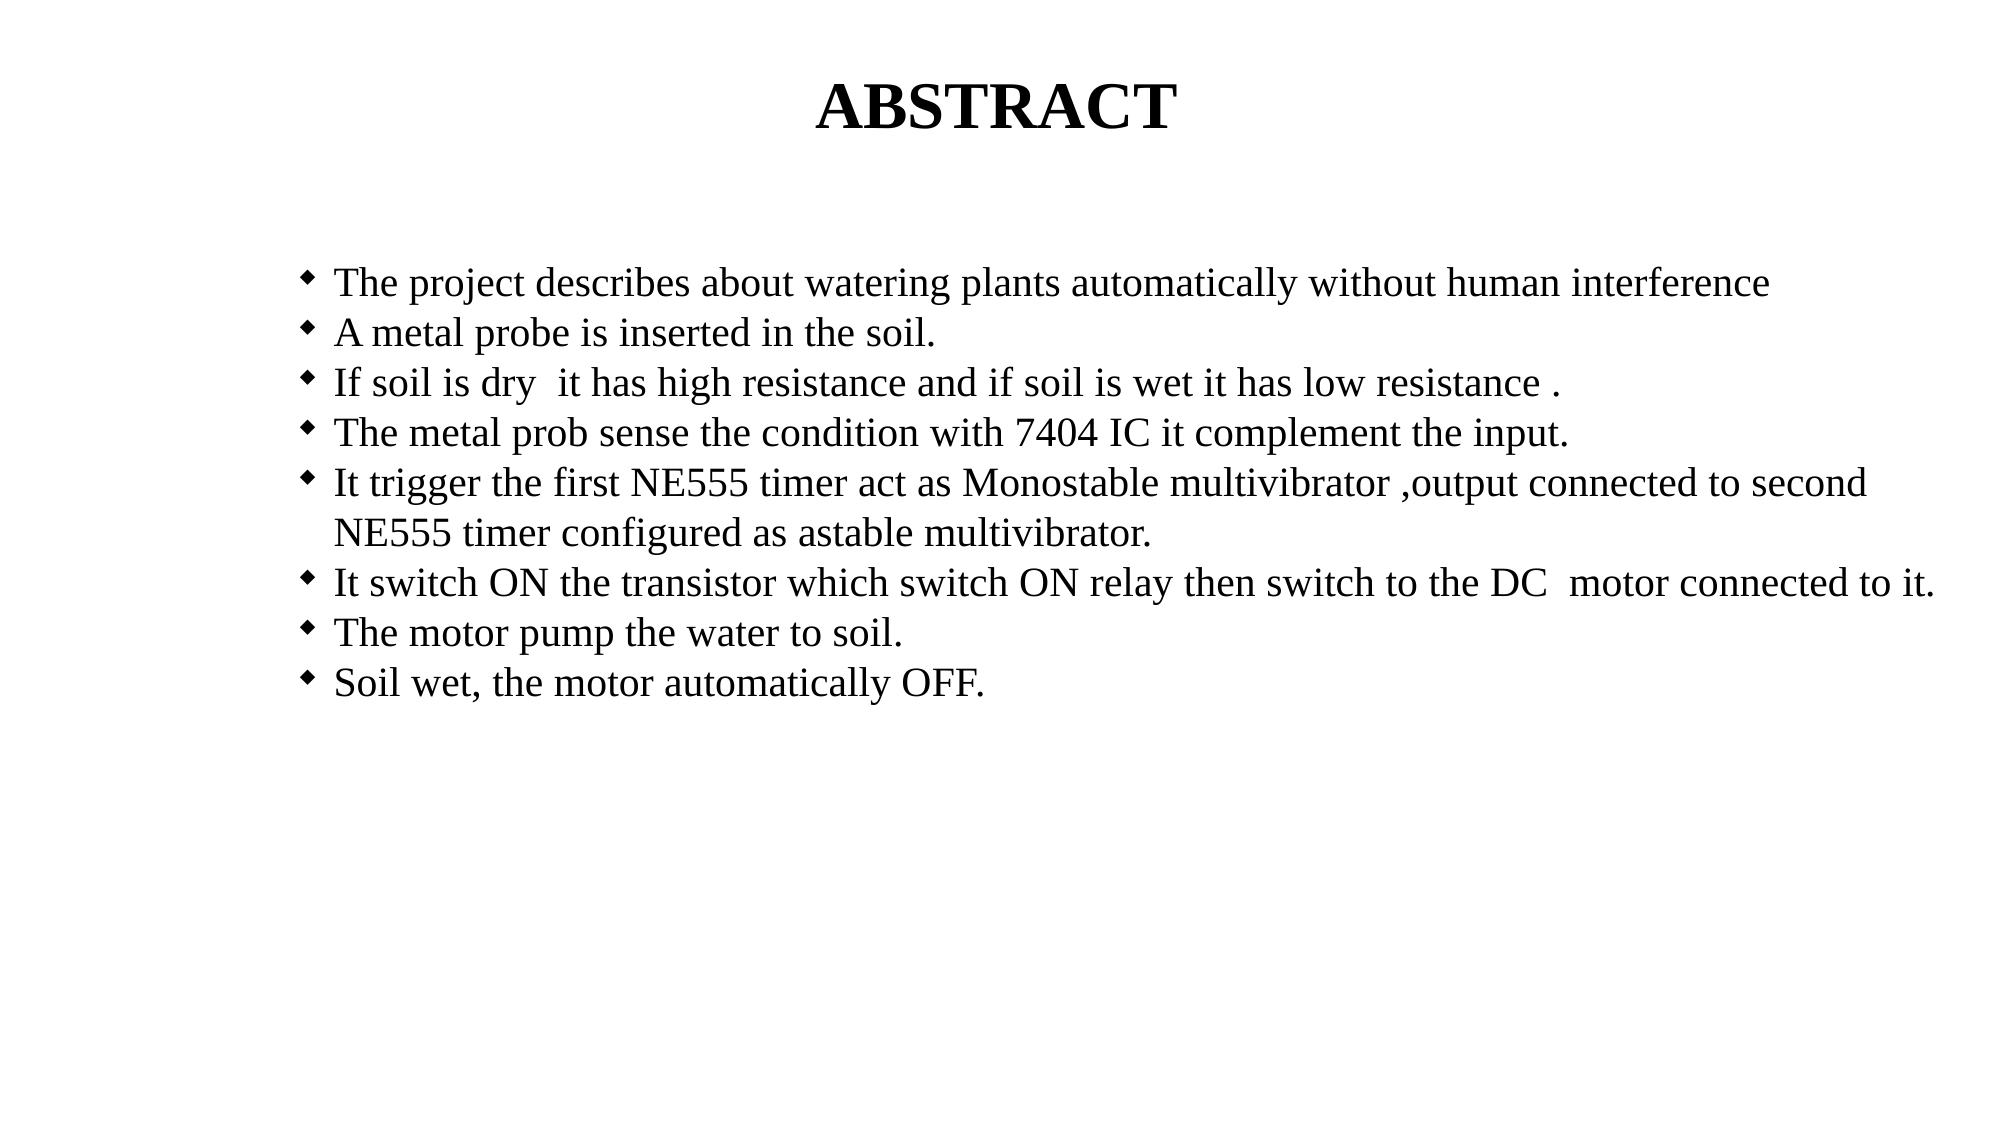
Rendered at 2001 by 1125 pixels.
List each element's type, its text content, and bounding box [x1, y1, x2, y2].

text_box ABSTRACT [96, 14, 1897, 190]
text_box The project describes about watering plants automatically without human interference A metal probe is inserted in the soil. If soil is dry it has high resistance and if soil is wet it has low resistance . The metal prob sense the condition with 7404 IC it complement the input. It trigger the first NE555 timer act as Monostable multivibrator ,output connected to second NE555 timer configured as astable multivibrator. It switch ON the transistor which switch ON relay then switch to the DC motor connected to it. The motor pump the water to soil. Soil wet, the motor automatically OFF. [0, 247, 1961, 896]
